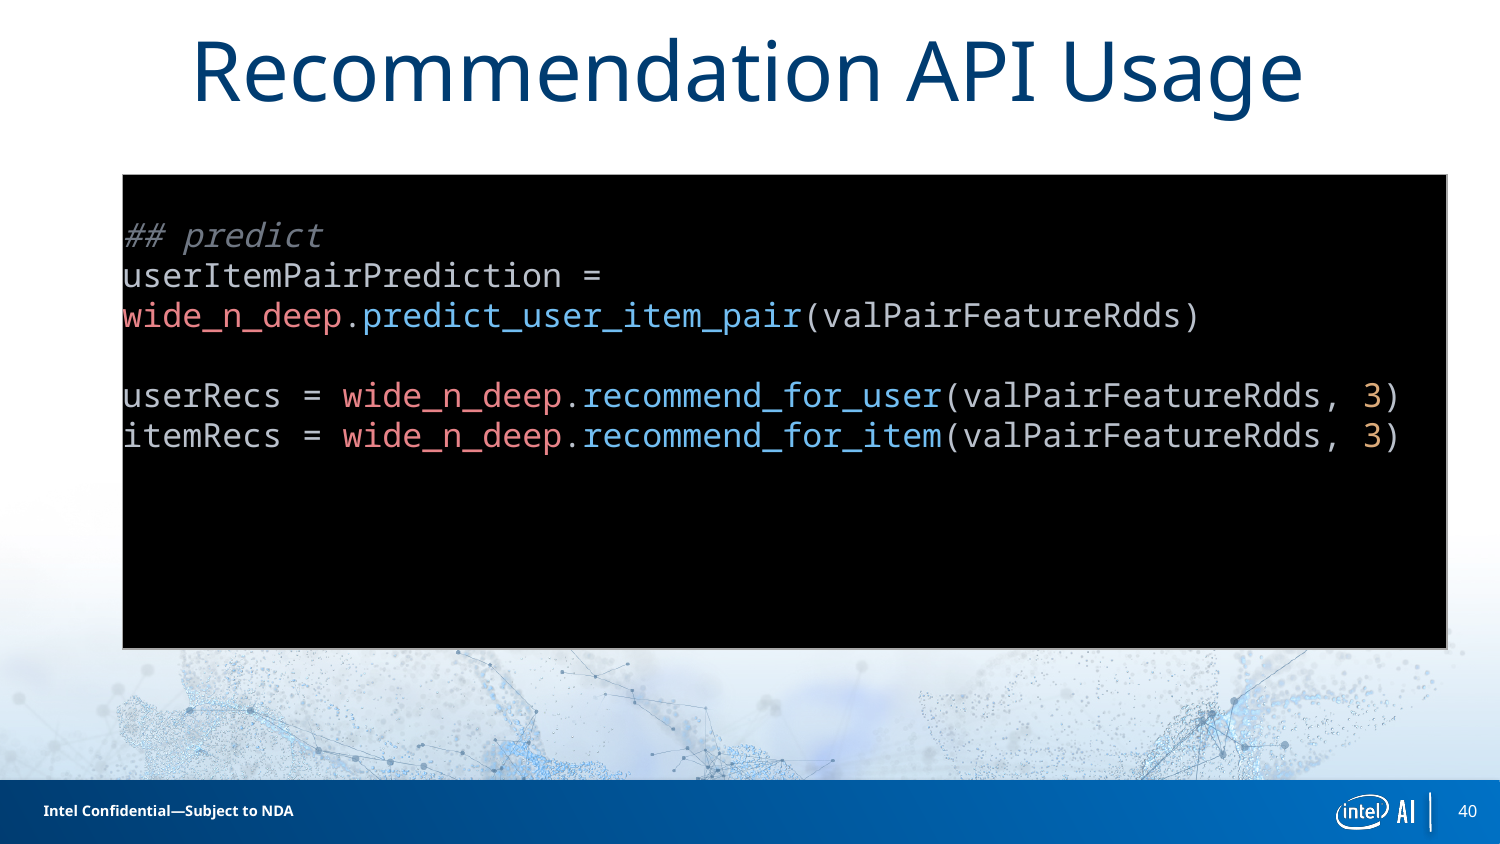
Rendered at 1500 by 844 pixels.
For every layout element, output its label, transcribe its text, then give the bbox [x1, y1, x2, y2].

title Recommendation API Usage [50, 24, 1447, 131]
picture [1335, 794, 1415, 830]
list ## predict userItemPairPrediction = wide_n_deep.predict_user_item_pair(valPairFeatureRdds) userRecs = wide_n_deep.recommend_for_user(valPairFeatureRdds, 3) itemRecs = wide_n_deep.recommend_for_item(valPairFeatureRdds, 3) [122, 174, 1447, 650]
